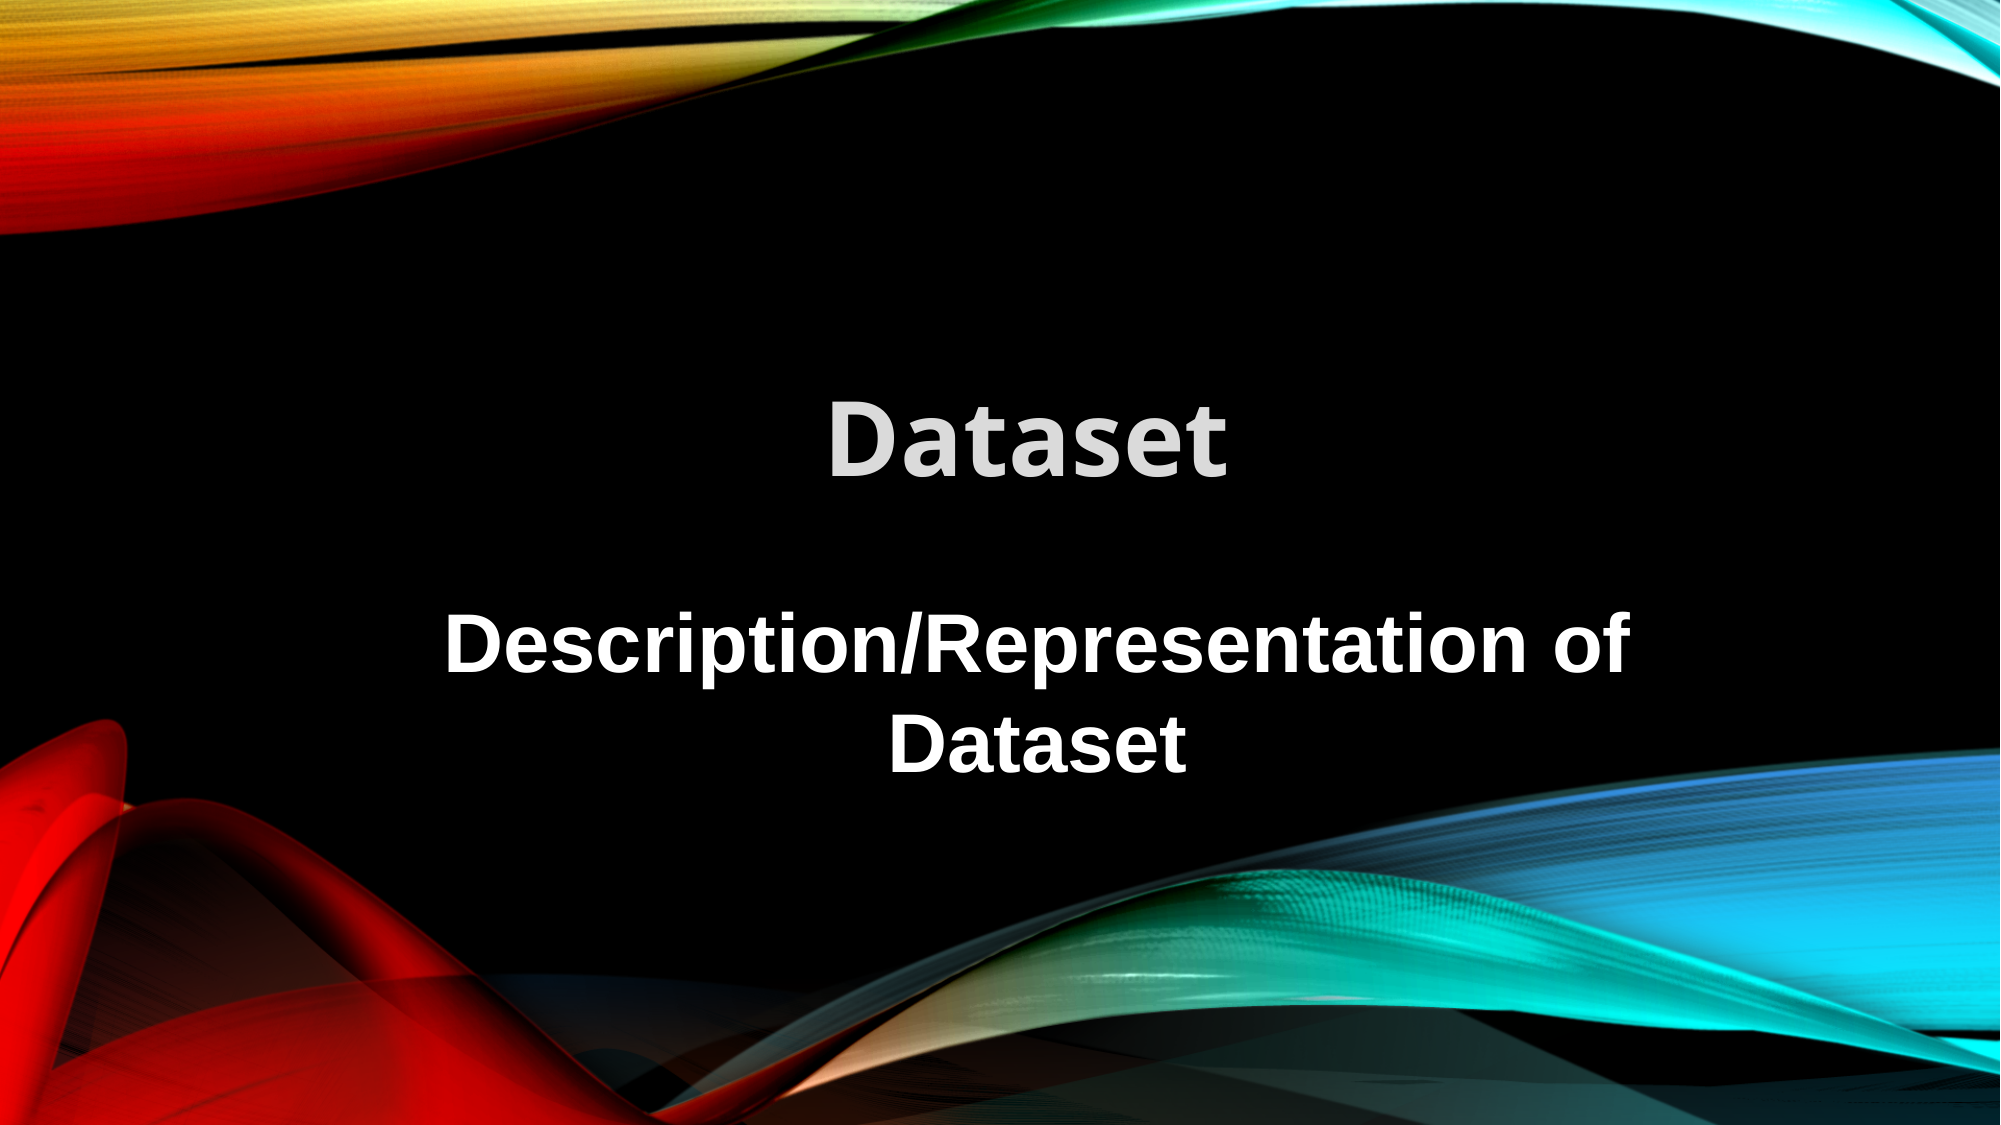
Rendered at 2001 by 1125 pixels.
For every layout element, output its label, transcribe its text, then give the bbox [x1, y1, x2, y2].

title Dataset [57, 308, 1922, 642]
picture [0, 0, 2000, 237]
picture [0, 717, 2000, 1125]
subtitle Description/Representation of Dataset [249, 569, 1750, 841]
